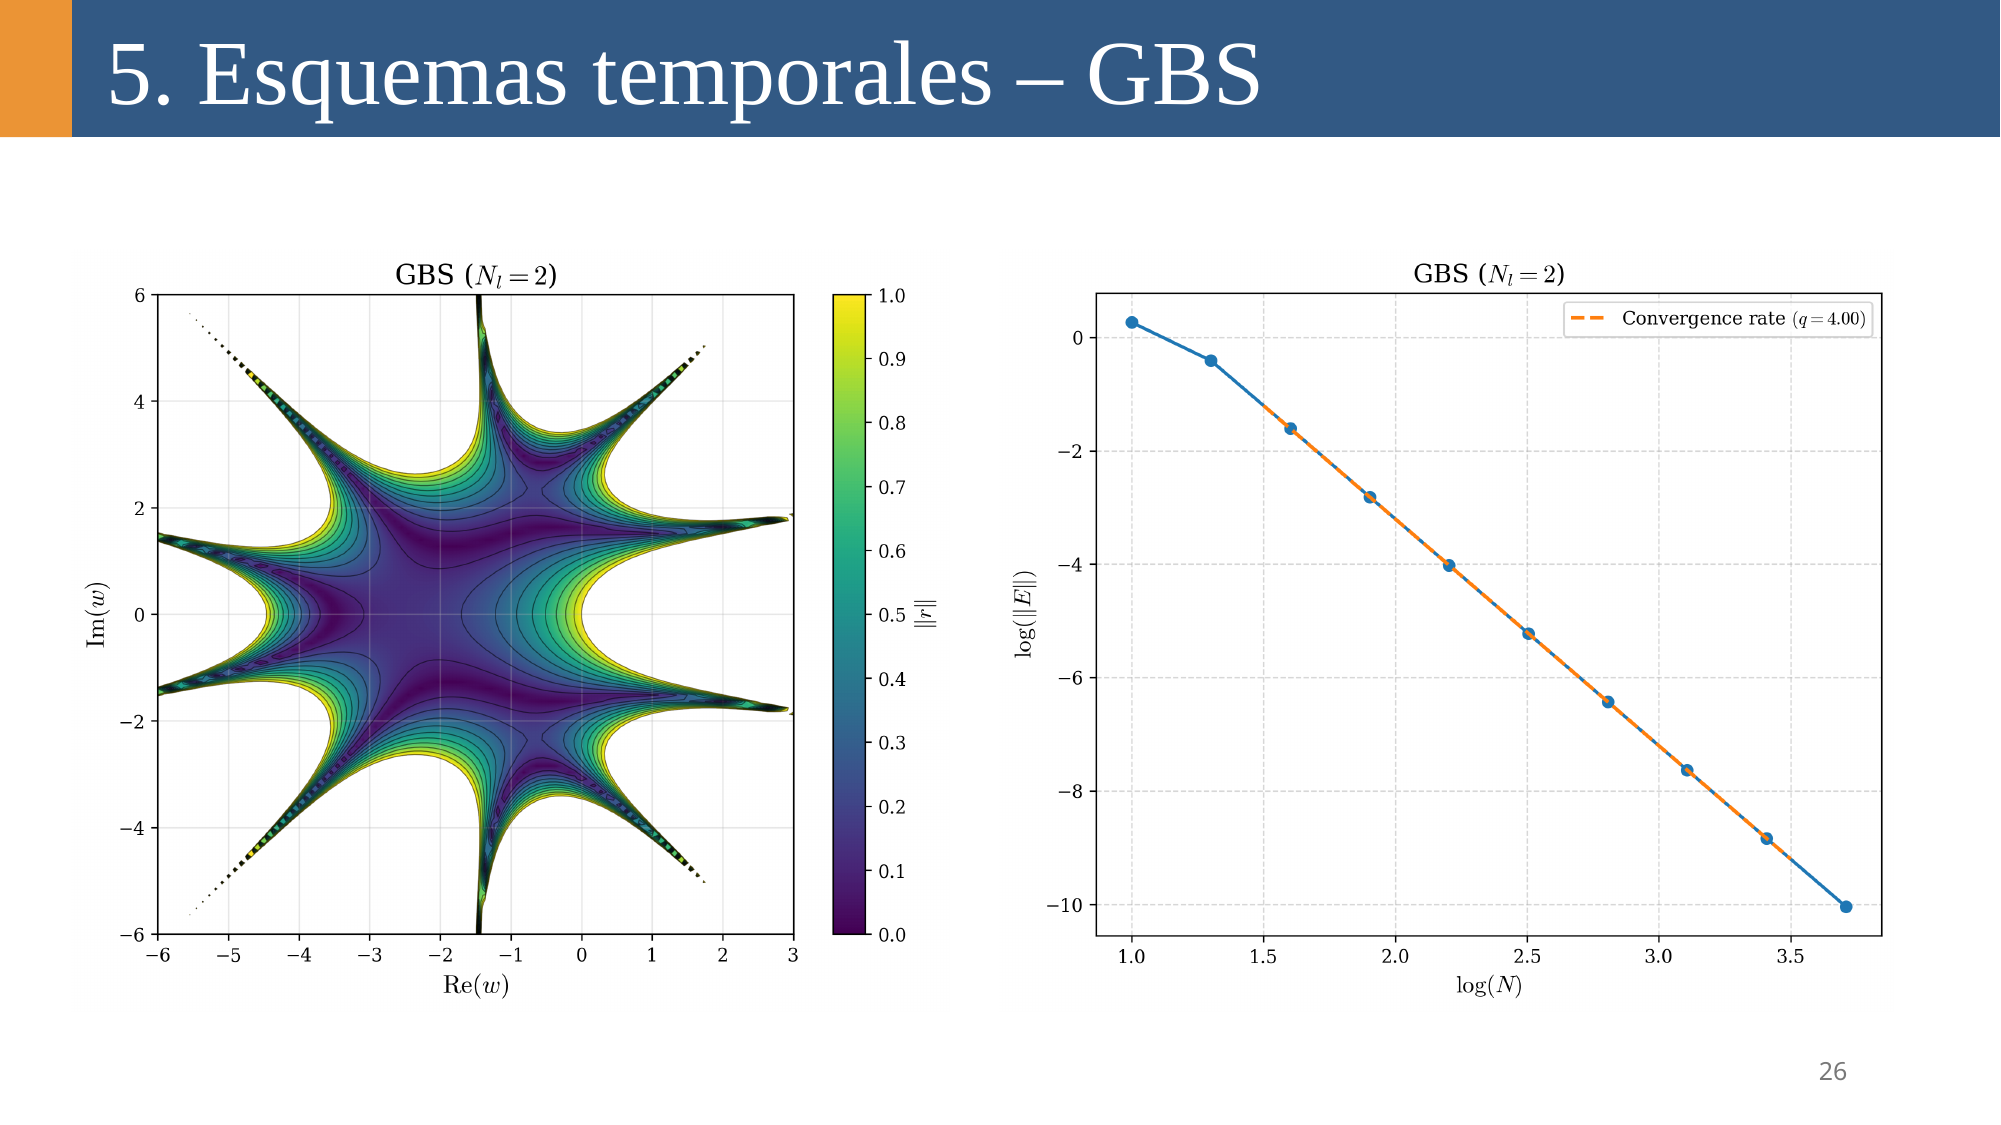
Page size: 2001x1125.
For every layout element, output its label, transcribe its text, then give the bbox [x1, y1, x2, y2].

picture [999, 249, 1894, 1012]
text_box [0, 0, 2000, 138]
picture [71, 249, 951, 1012]
slide_number 26 [1412, 1042, 1863, 1103]
